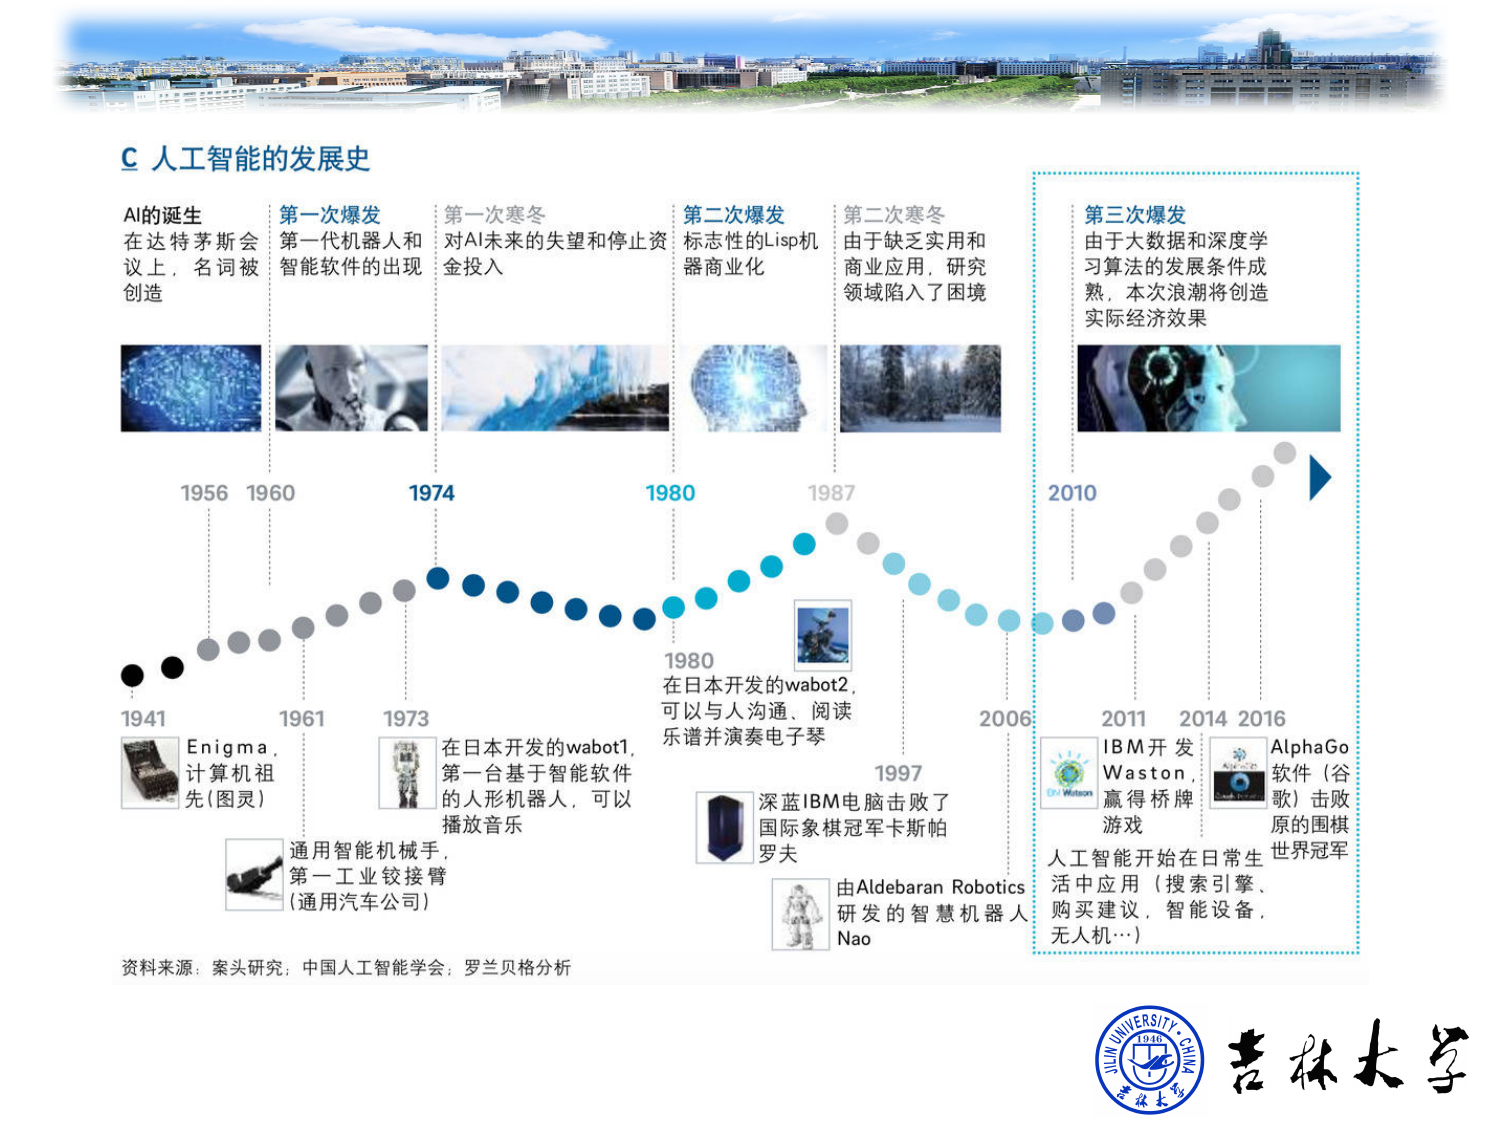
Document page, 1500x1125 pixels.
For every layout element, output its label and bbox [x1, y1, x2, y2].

picture [1228, 1018, 1469, 1094]
picture [112, 140, 1369, 985]
picture [80, 34, 1421, 85]
picture [1092, 1002, 1208, 1118]
